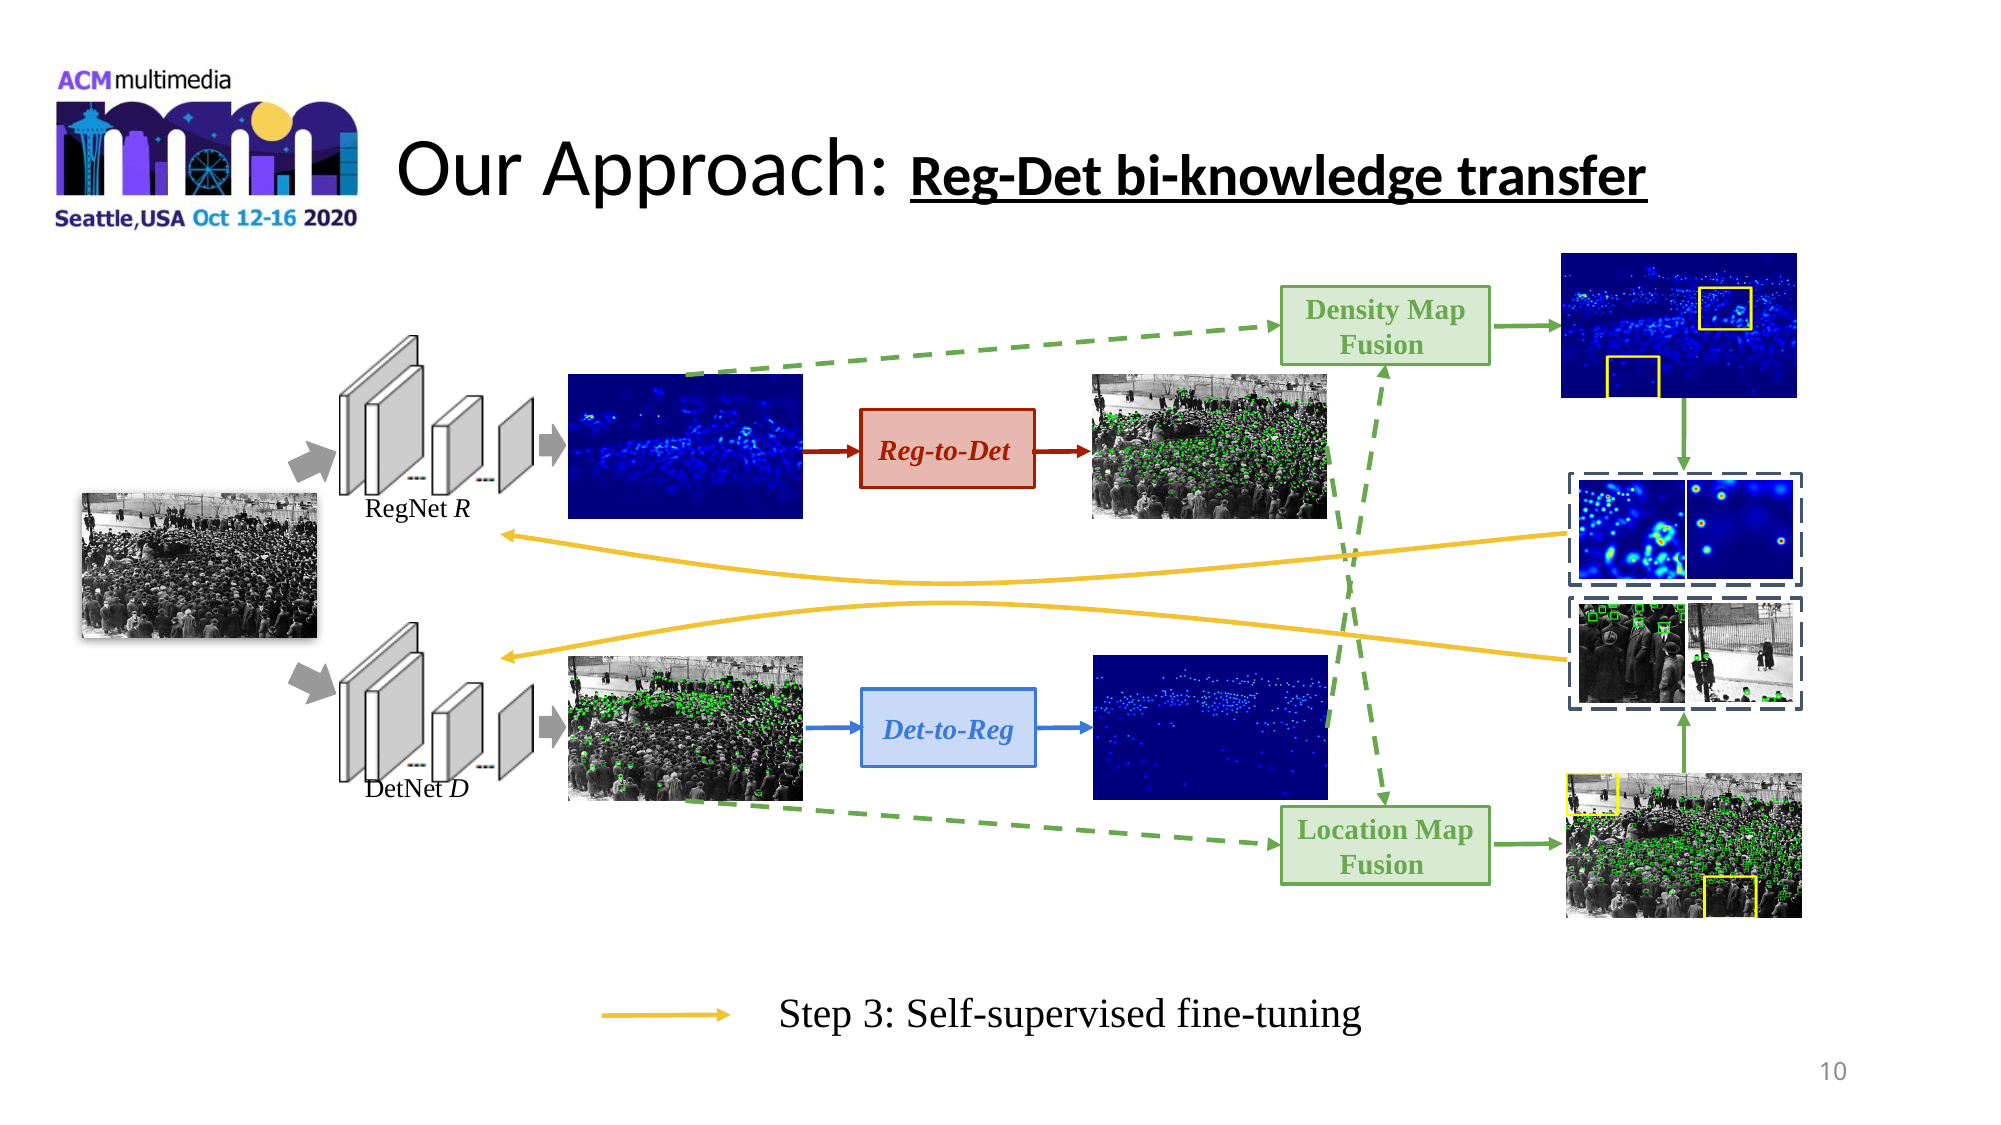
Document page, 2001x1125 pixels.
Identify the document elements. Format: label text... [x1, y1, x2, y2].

text_box [540, 706, 566, 748]
text_box DetNet D [349, 755, 535, 818]
text_box [1386, 533, 1568, 552]
picture [568, 374, 803, 519]
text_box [685, 325, 1282, 375]
picture [1579, 480, 1685, 579]
text_box Location Map Fusion [1281, 806, 1490, 885]
picture [1561, 253, 1797, 398]
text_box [1326, 446, 1386, 807]
text_box [288, 663, 336, 704]
picture [339, 335, 534, 507]
text_box [540, 424, 566, 467]
text_box [1569, 473, 1802, 585]
picture [1566, 773, 1802, 918]
picture [568, 656, 803, 801]
text_box Step 3: Self-supervised fine-tuning [767, 974, 1469, 1052]
picture [1687, 480, 1793, 579]
slide_number 10 [1412, 1042, 1863, 1103]
text_box Our Approach: Reg-Det bi-knowledge transfer [137, 59, 2000, 278]
text_box Det-to-Reg [861, 688, 1036, 767]
text_box Density Map Fusion [1281, 286, 1490, 365]
picture [1688, 603, 1794, 702]
picture [339, 622, 534, 794]
text_box [534, 602, 1326, 660]
text_box [1386, 639, 1568, 660]
picture [1672, 574, 1685, 579]
picture [32, 64, 383, 236]
picture [1092, 374, 1327, 519]
text_box Reg-to-Det [861, 409, 1035, 488]
text_box [288, 441, 336, 483]
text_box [685, 800, 1282, 846]
picture [1579, 604, 1685, 703]
text_box RegNet R [349, 475, 535, 538]
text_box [1327, 364, 1386, 446]
picture [82, 493, 317, 638]
text_box [500, 529, 1326, 584]
text_box [1569, 597, 1802, 710]
picture [1093, 655, 1326, 800]
